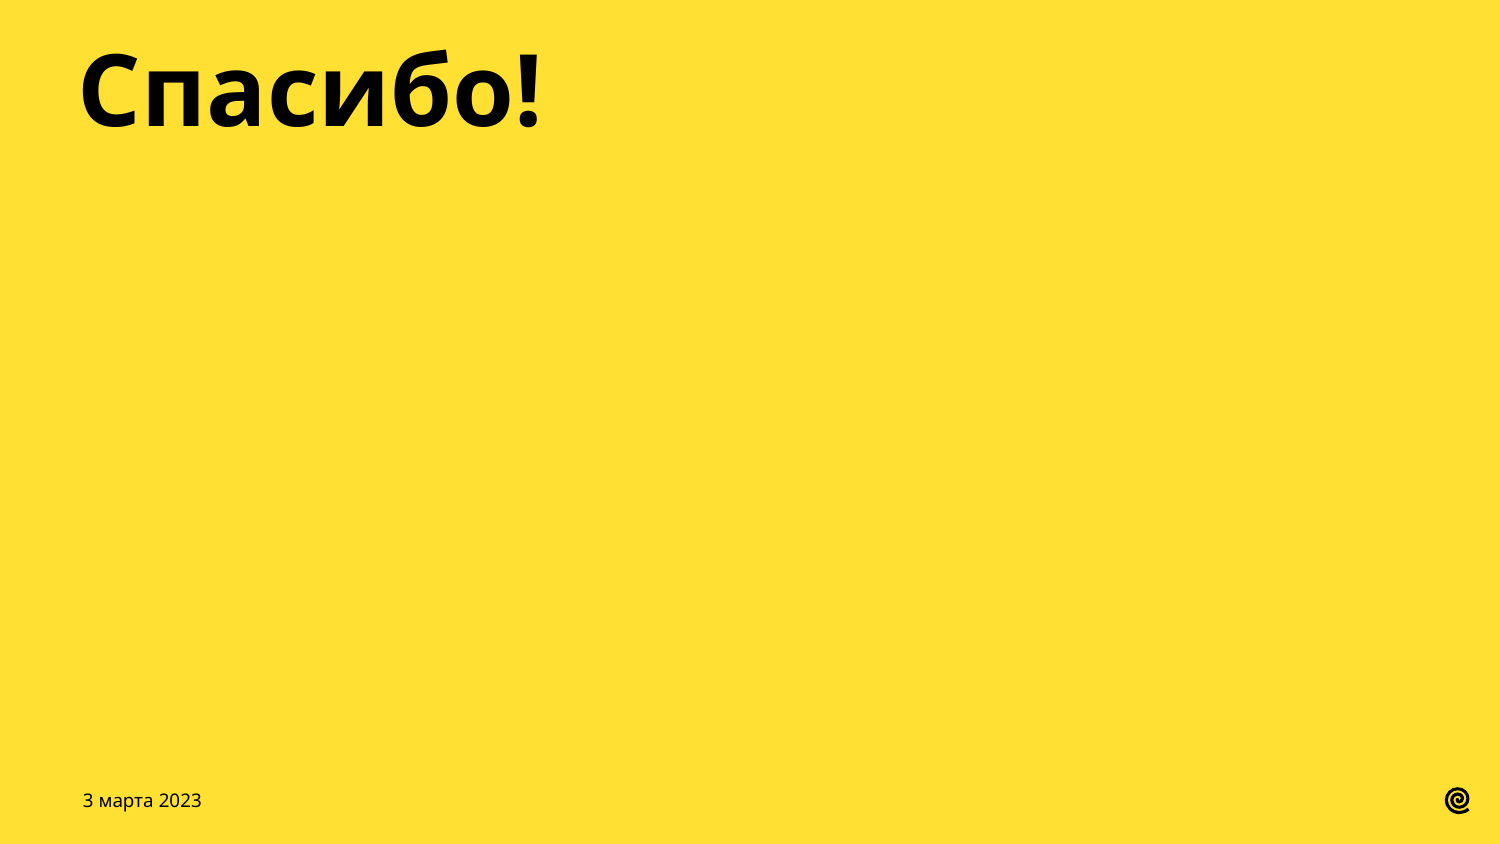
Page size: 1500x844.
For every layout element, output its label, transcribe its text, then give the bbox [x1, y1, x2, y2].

text_box 3 марта 2023 [67, 775, 990, 835]
title Спасибо! [63, 20, 1363, 413]
